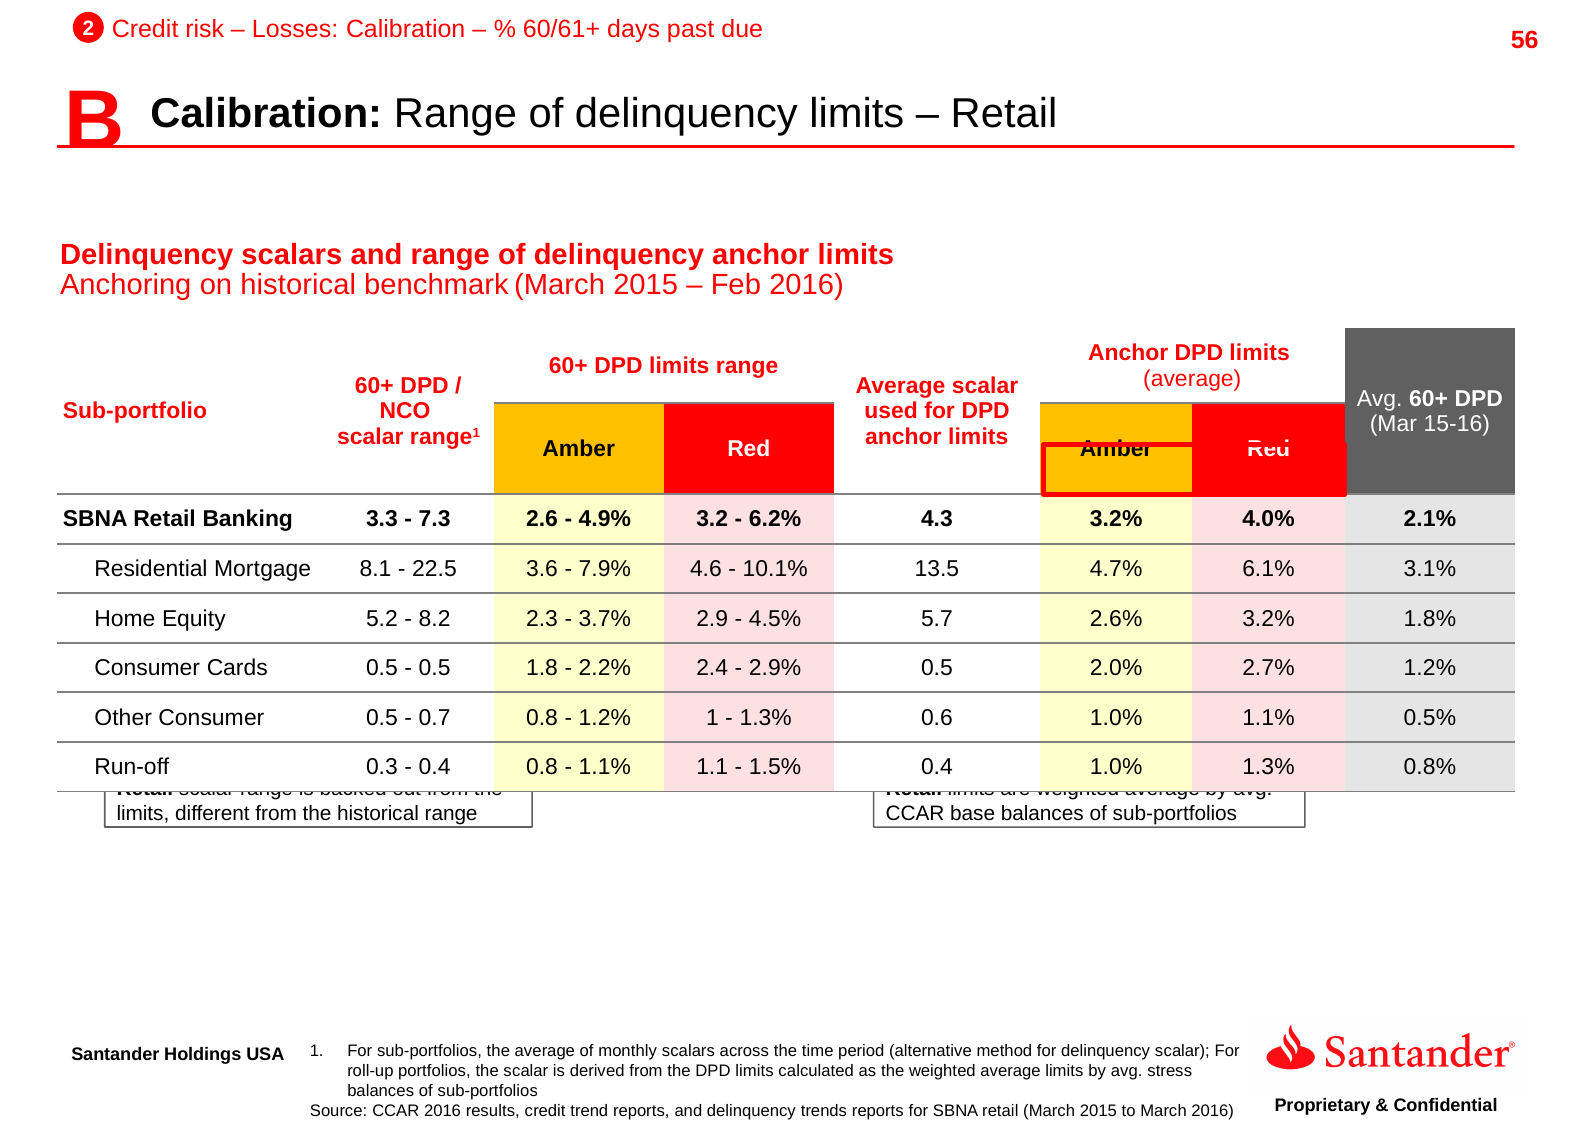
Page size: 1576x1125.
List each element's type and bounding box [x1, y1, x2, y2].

table_cell [494, 404, 834, 493]
table_cell [57, 693, 1515, 741]
text_box [150, 78, 1479, 150]
text_box [49, 57, 140, 173]
picture [1247, 1011, 1528, 1094]
text_box [72, 11, 766, 44]
table_cell [57, 495, 1515, 543]
text_box [1043, 444, 1345, 495]
table_cell [57, 644, 1515, 691]
table_cell [57, 743, 1515, 791]
text_box [873, 792, 1305, 828]
text_box [309, 1039, 1249, 1120]
table_cell [57, 545, 1515, 592]
table_header [57, 328, 1515, 493]
table_cell [57, 594, 1515, 642]
table_cell [1040, 404, 1345, 493]
text_box [60, 240, 1443, 301]
text_box [104, 792, 533, 828]
